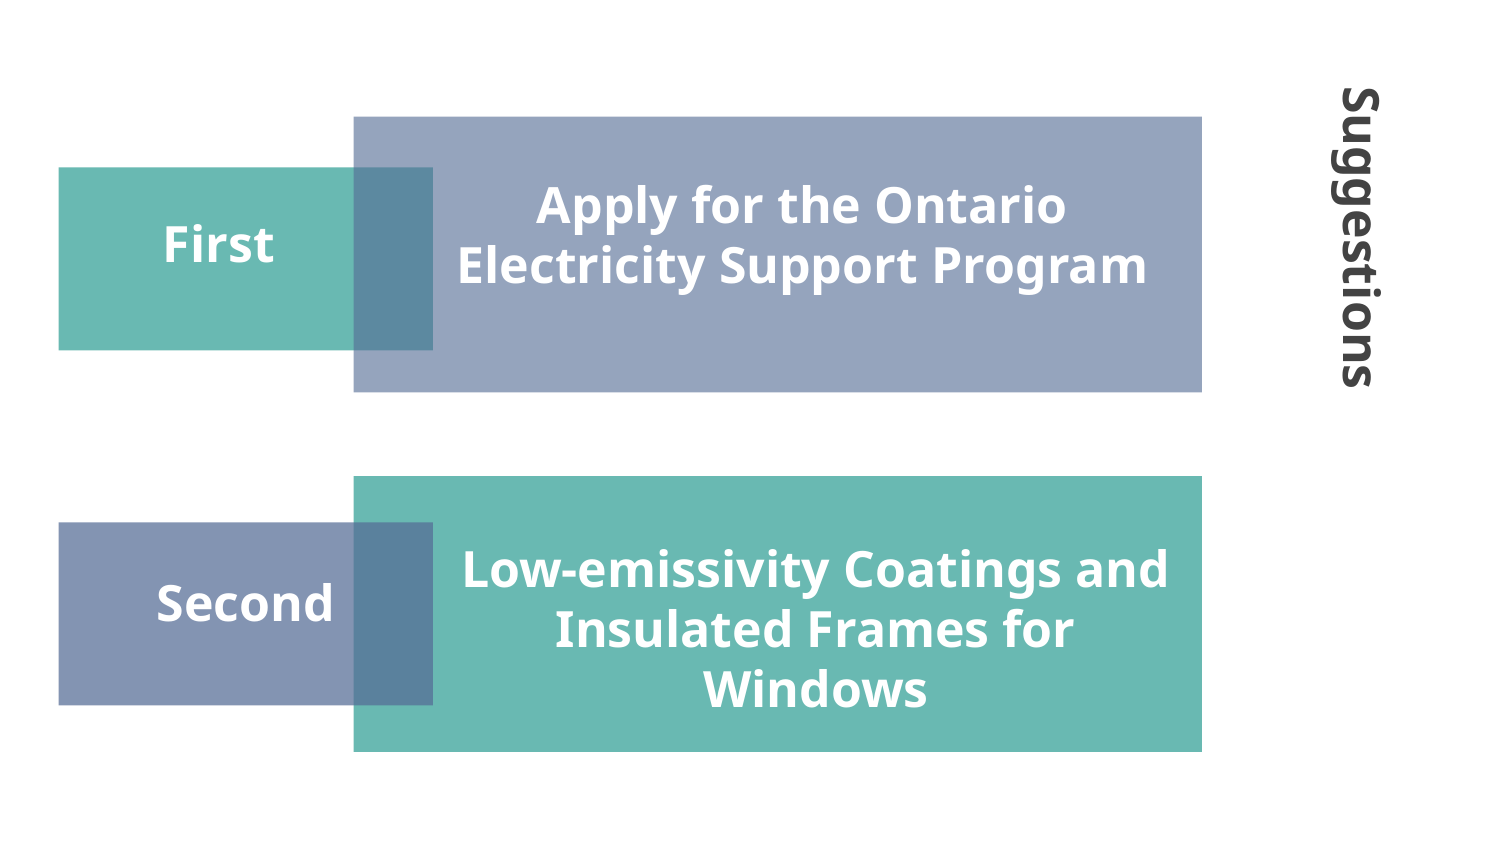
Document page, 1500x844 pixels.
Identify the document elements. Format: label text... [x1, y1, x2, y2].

title Apply for the Ontario Electricity Support Program [419, 158, 1186, 351]
text_box [353, 116, 1202, 393]
title Second [111, 556, 381, 672]
title Low-emissivity Coatings and Insulated Frames for Windows [433, 522, 1199, 727]
title First [84, 197, 353, 313]
text_box [58, 167, 353, 351]
text_box [58, 522, 433, 706]
text_box [353, 476, 1202, 752]
title Suggestions [1328, 71, 1409, 643]
